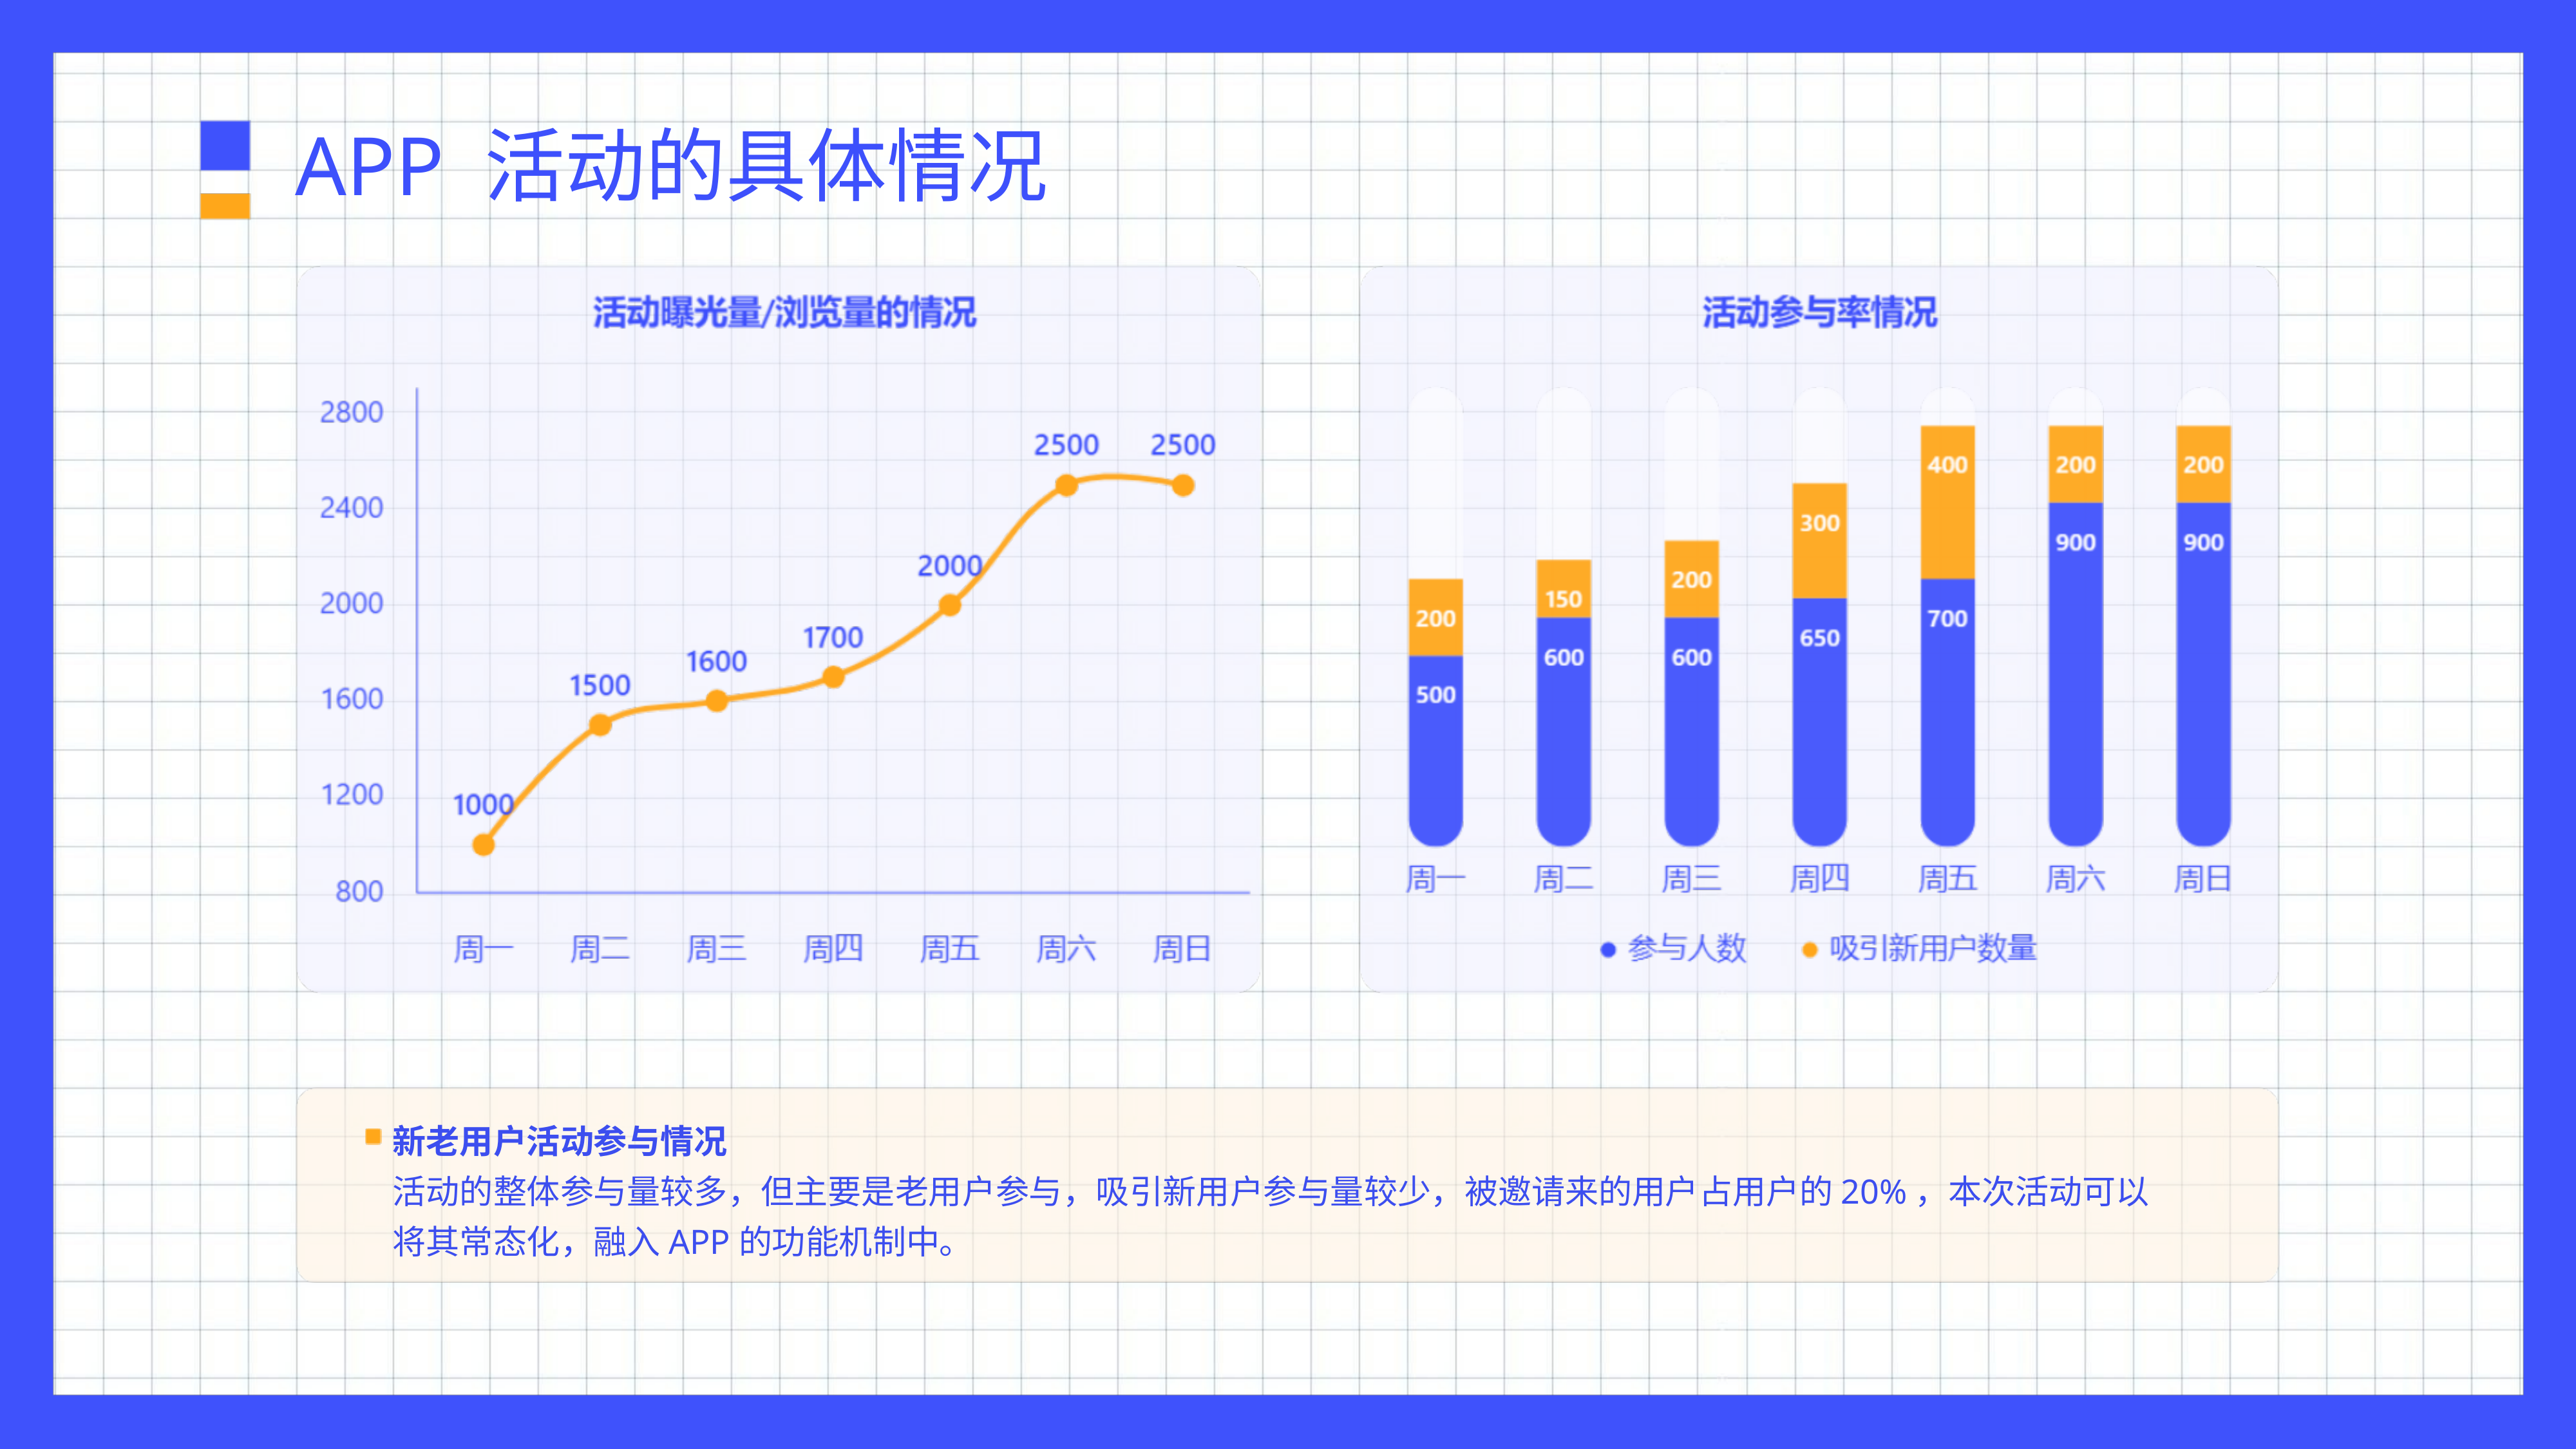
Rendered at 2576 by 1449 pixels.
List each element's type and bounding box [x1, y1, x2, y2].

text_box [198, 119, 252, 222]
text_box [365, 1113, 2160, 1261]
picture [0, 0, 2576, 1449]
